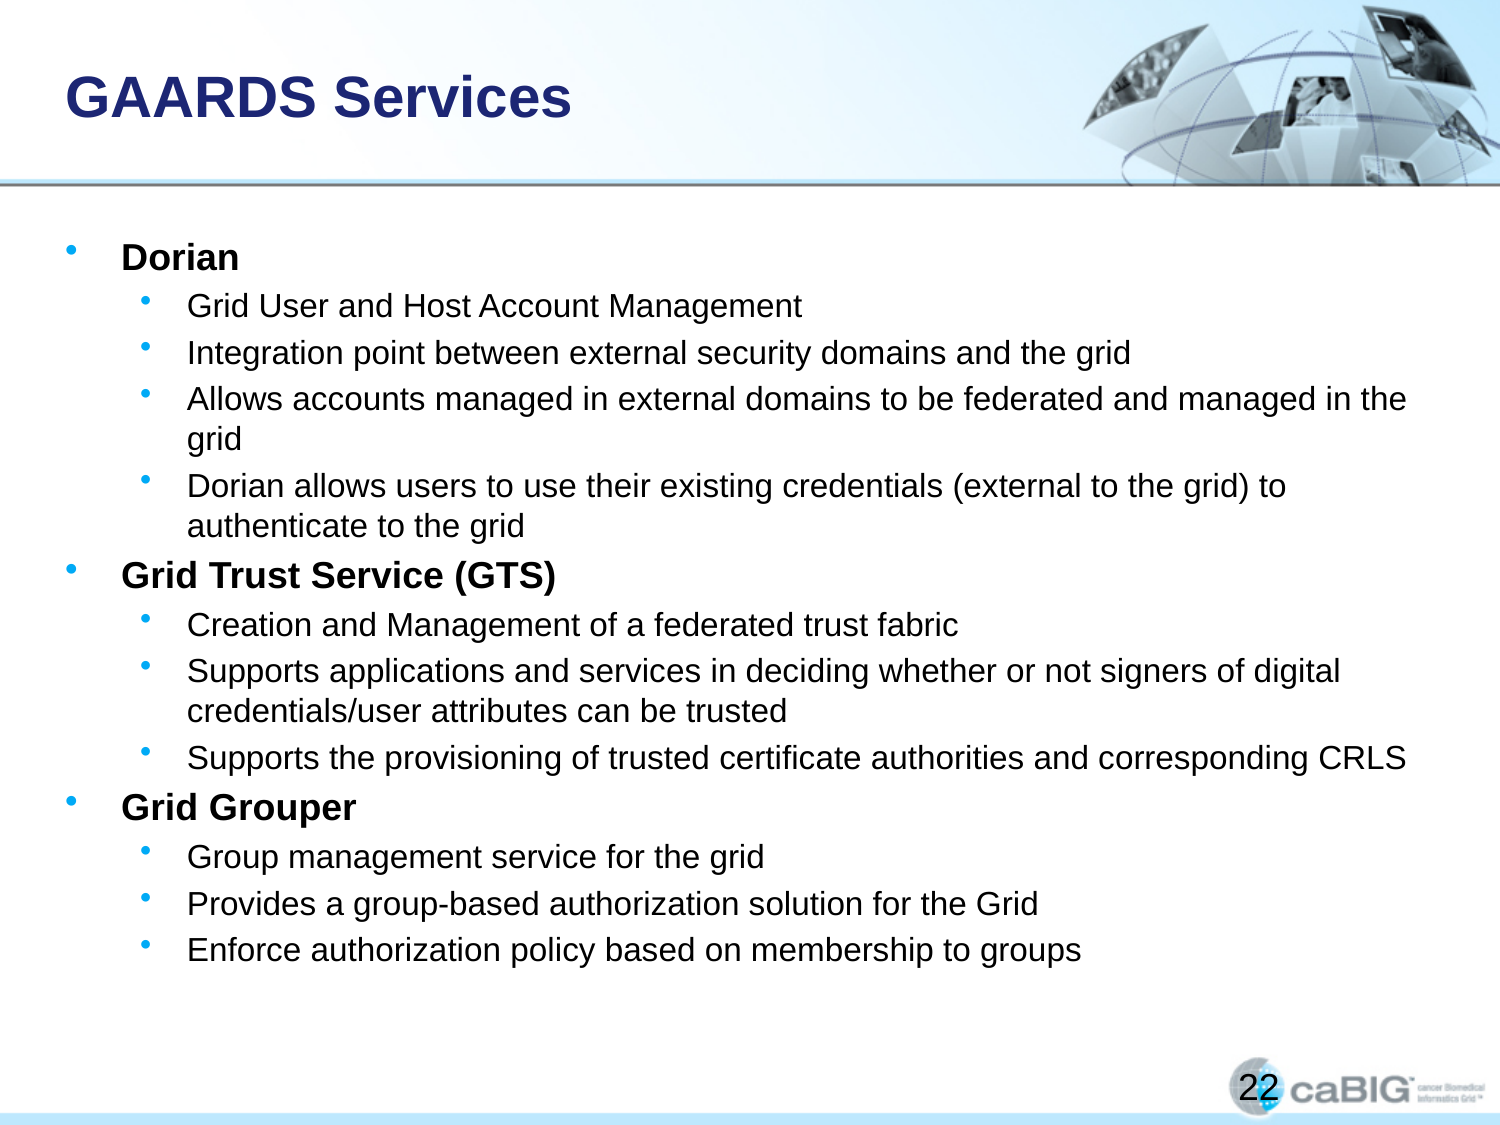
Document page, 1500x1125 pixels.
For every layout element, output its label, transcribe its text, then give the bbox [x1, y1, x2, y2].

list Dorian Grid User and Host Account Management Integration point between external security domains and the grid Allows accounts managed in external domains to be federated and managed in the grid Dorian allows users to use their existing credentials (external to the grid) to authenticate to the grid Grid Trust Service (GTS) Creation and Management of a federated trust fabric Supports applications and services in deciding whether or not signers of digital credentials/user attributes can be trusted Supports the provisioning of trusted certificate authorities and corresponding CRLS Grid Grouper Group management service for the grid Provides a group-based authorization solution for the Grid Enforce authorization policy based on membership to groups [49, 224, 1438, 1038]
title GAARDS Services [49, 0, 1176, 188]
picture [0, 0, 1500, 1125]
